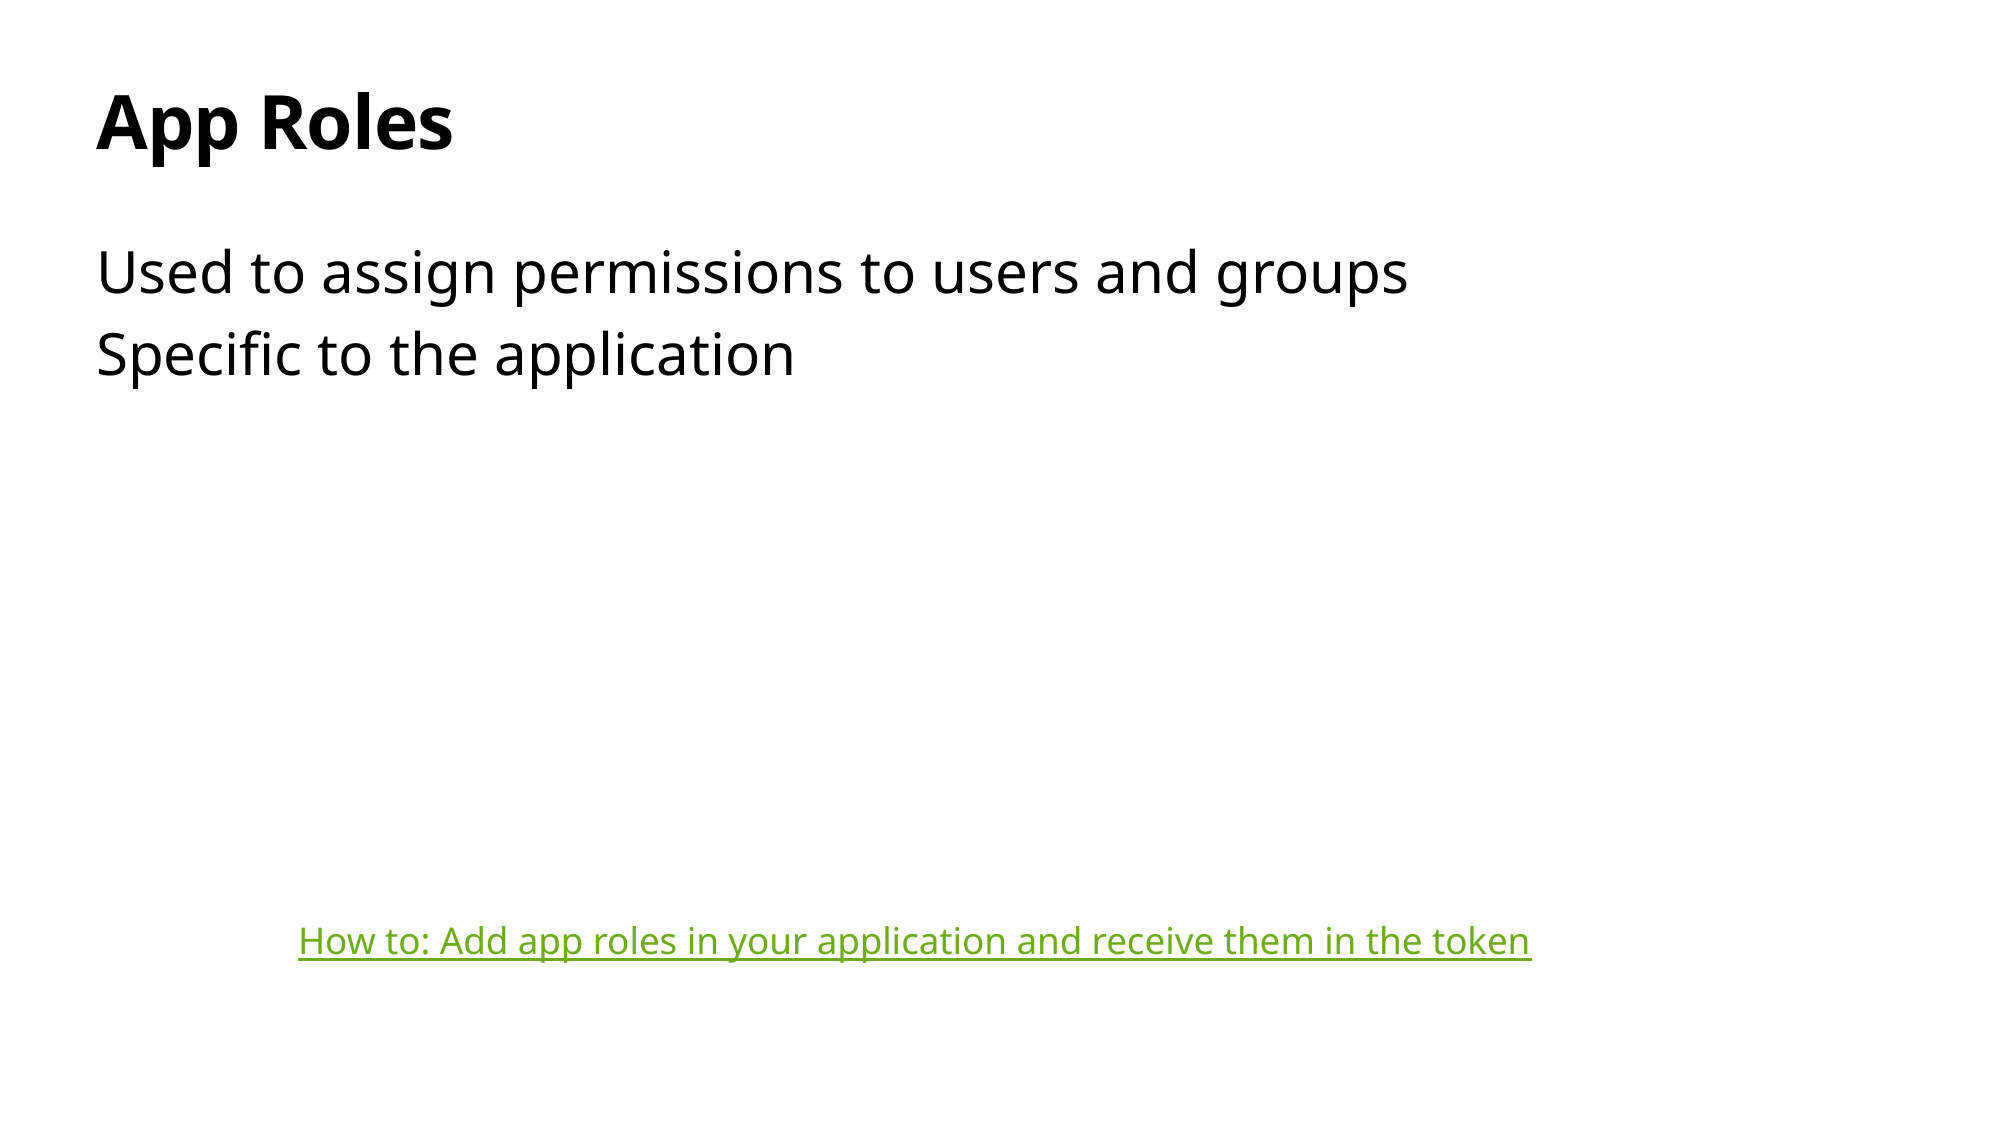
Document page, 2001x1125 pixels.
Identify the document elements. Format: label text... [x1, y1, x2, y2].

title App Roles [96, 75, 1904, 166]
text_box How to: Add app roles in your application and receive them in the token [283, 910, 1547, 976]
list Used to assign permissions to users and groups Specific to the application [96, 235, 1904, 476]
